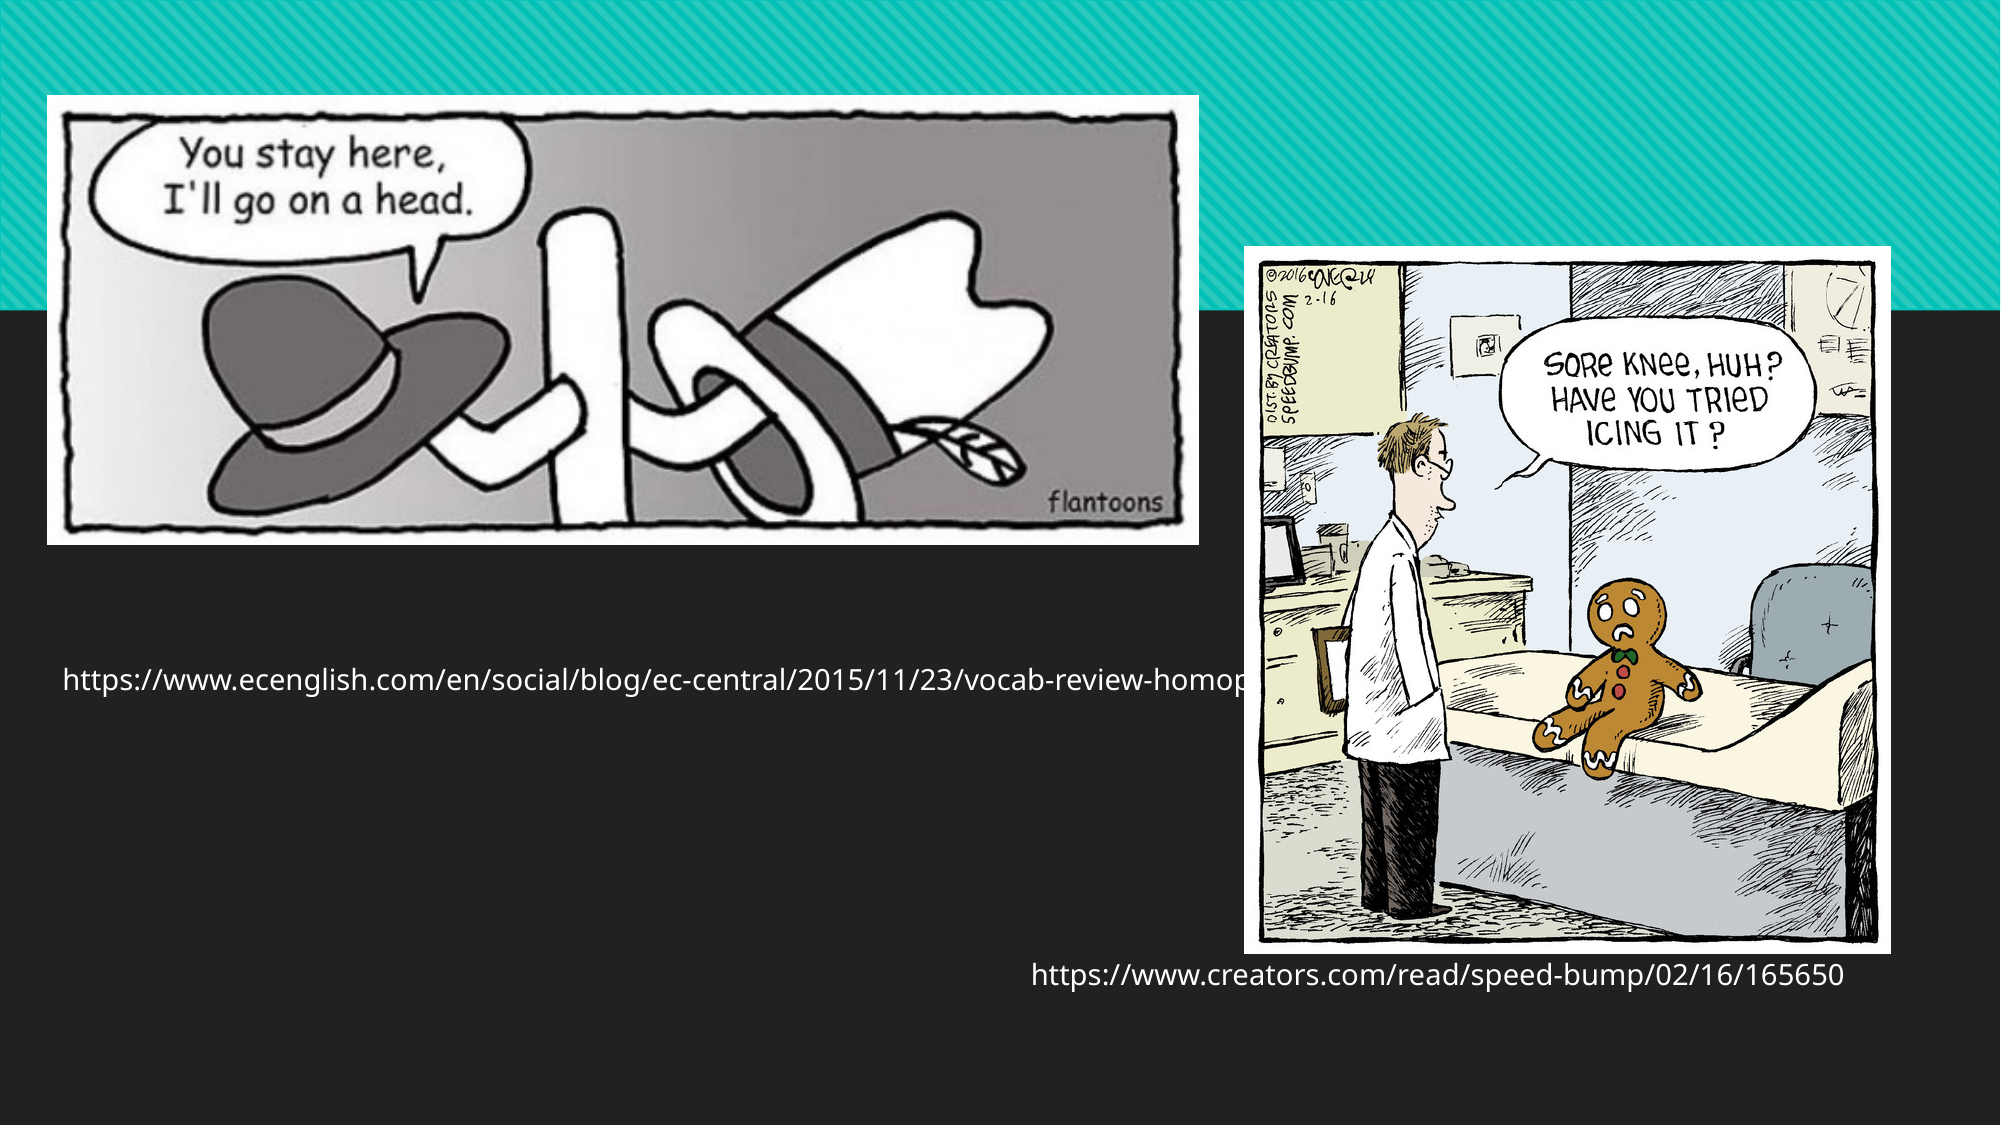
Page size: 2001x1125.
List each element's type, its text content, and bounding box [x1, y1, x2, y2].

text_box https://www.ecenglish.com/en/social/blog/ec-central/2015/11/23/vocab-review-homophones [47, 654, 1244, 704]
text_box https://www.creators.com/read/speed-bump/02/16/165650 [1015, 949, 1860, 999]
picture [1244, 246, 1891, 955]
picture [47, 95, 1199, 545]
